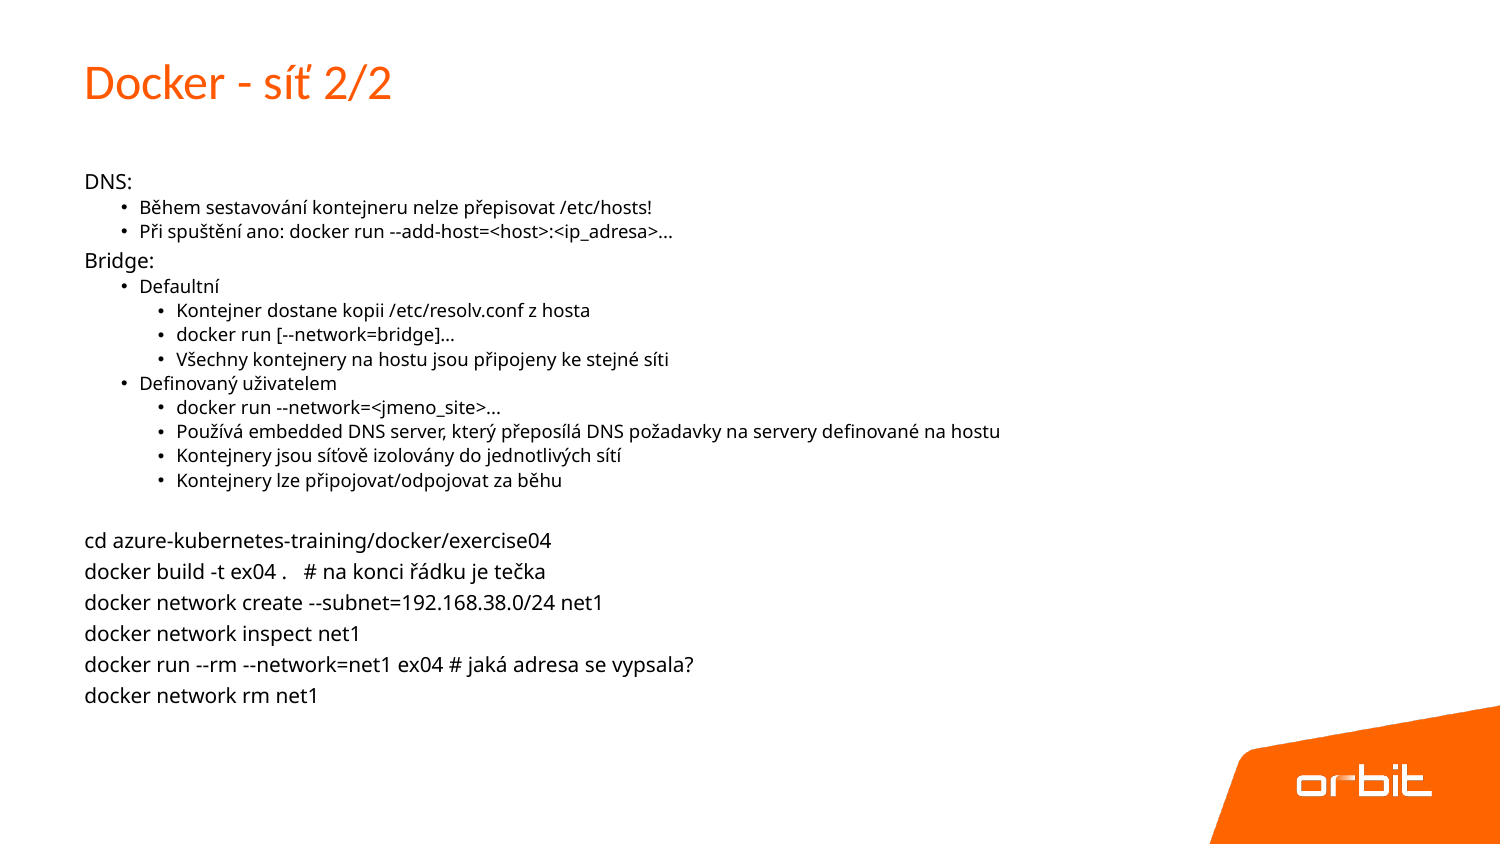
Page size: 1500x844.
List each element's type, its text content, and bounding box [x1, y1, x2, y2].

list DNS: Během sestavování kontejneru nelze přepisovat /etc/hosts! Při spuštění ano: docker run --add-host=<host>:<ip_adresa>... Bridge: Defaultní Kontejner dostane kopii /etc/resolv.conf z hosta docker run [--network=bridge]… Všechny kontejnery na hostu jsou připojeny ke stejné síti Definovaný uživatelem docker run --network=<jmeno_site>... Používá embedded DNS server, který přeposílá DNS požadavky na servery definované na hostu Kontejnery jsou síťově izolovány do jednotlivých sítí Kontejnery lze připojovat/odpojovat za běhu cd azure-kubernetes-training/docker/exercise04 docker build -t ex04 . # na konci řádku je tečka docker network create --subnet=192.168.38.0/24 net1 docker network inspect net1 docker run --rm --network=net1 ex04 # jaká adresa se vypsala? docker network rm net1 [69, 164, 1416, 720]
picture [1209, 705, 1500, 844]
title Docker - síť 2/2 [69, 48, 1416, 131]
